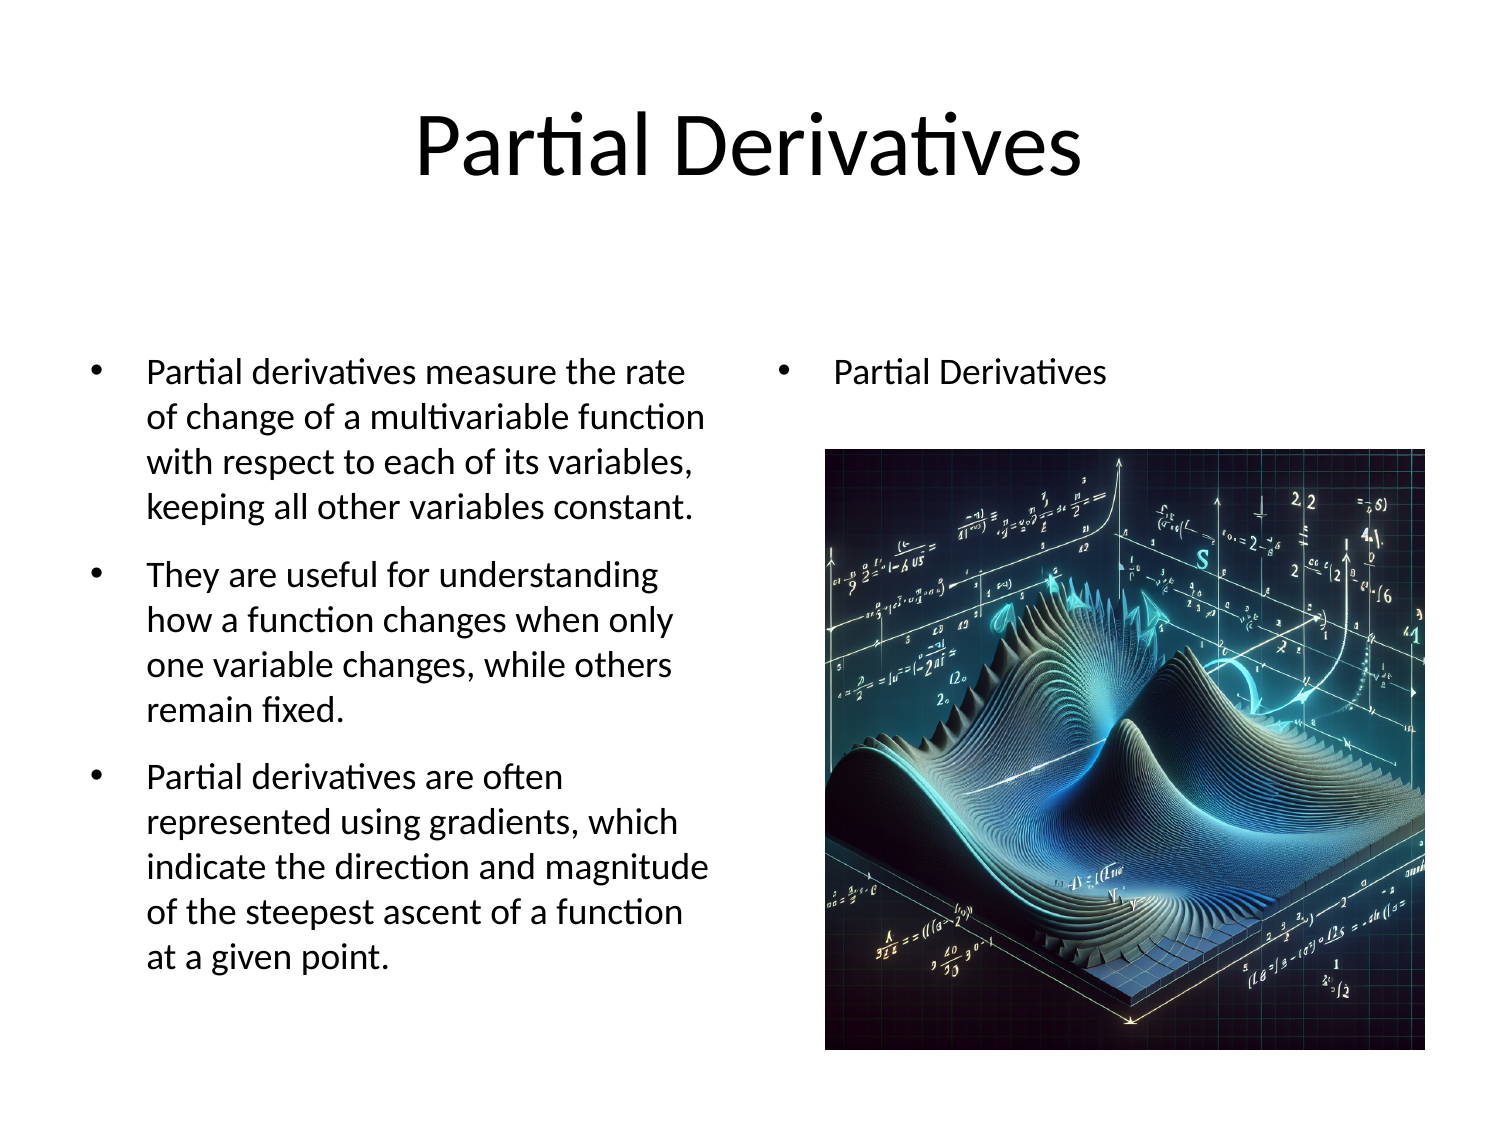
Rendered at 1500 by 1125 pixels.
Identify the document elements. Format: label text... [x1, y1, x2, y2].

list Partial Derivatives [762, 262, 1425, 1005]
picture [824, 449, 1426, 1051]
list Partial derivatives measure the rate of change of a multivariable function with respect to each of its variables, keeping all other variables constant. They are useful for understanding how a function changes when only one variable changes, while others remain fixed. Partial derivatives are often represented using gradients, which indicate the direction and magnitude of the steepest ascent of a function at a given point. [75, 262, 738, 1005]
title Partial Derivatives [75, 45, 1425, 233]
